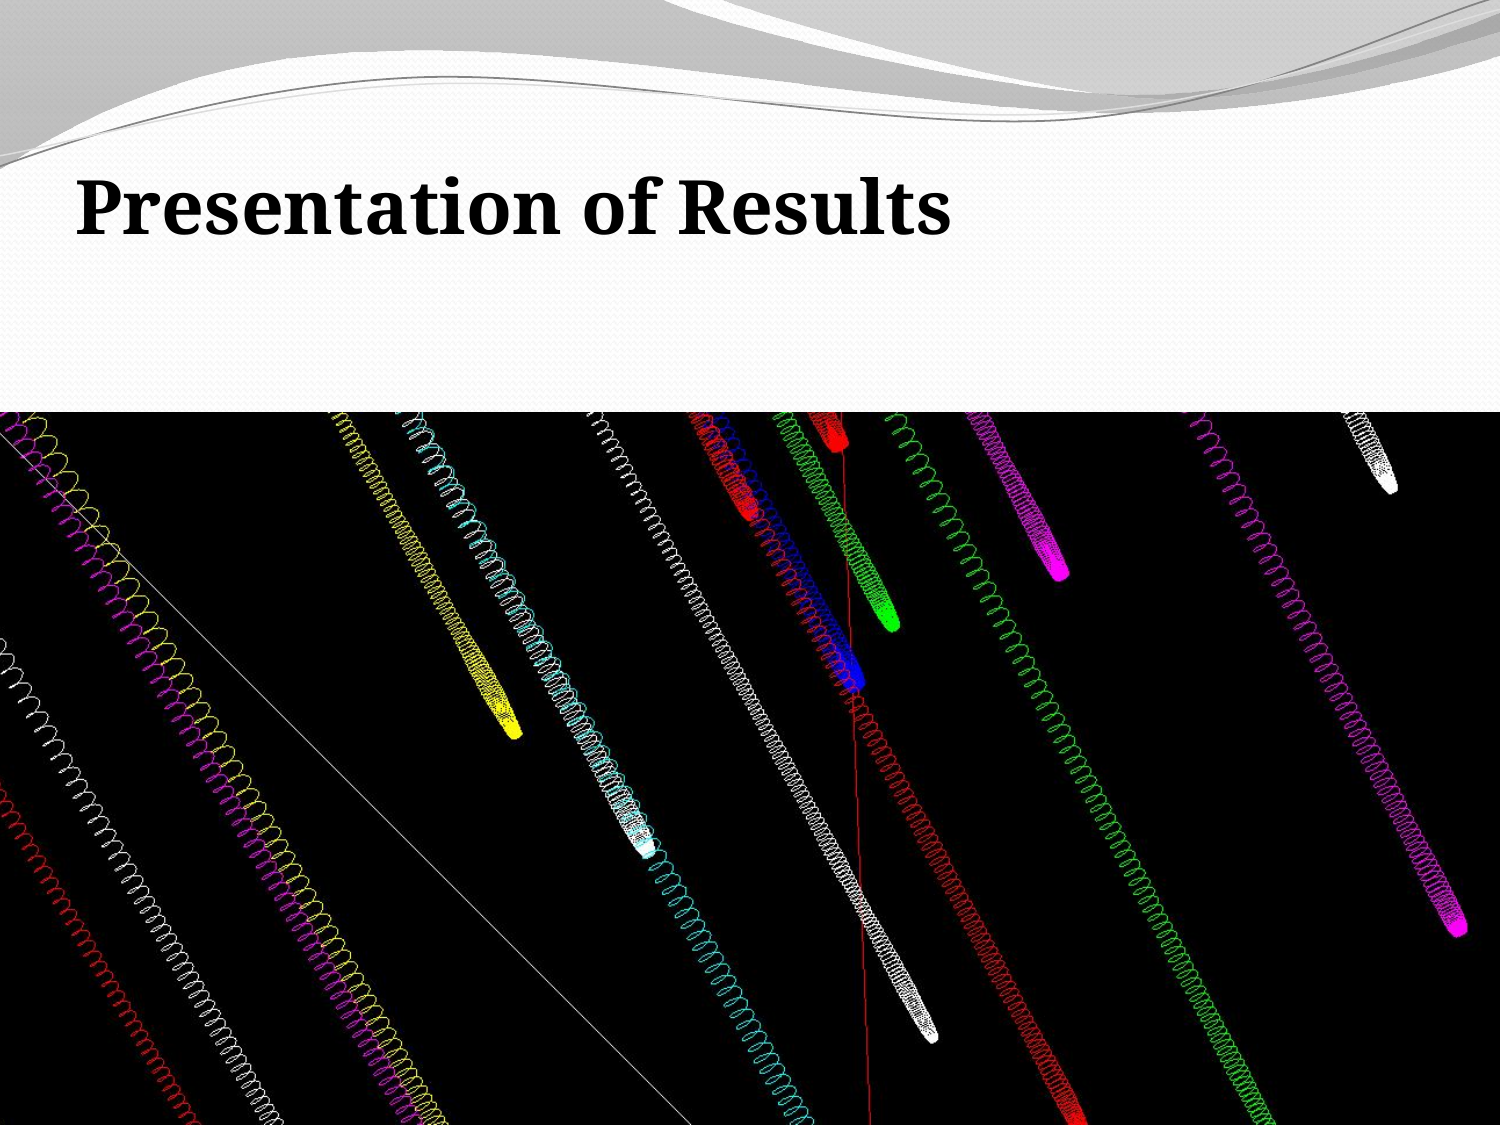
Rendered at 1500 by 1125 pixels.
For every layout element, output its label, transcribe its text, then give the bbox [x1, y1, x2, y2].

title Presentation of Results [75, 62, 1425, 250]
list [0, 412, 1500, 1125]
